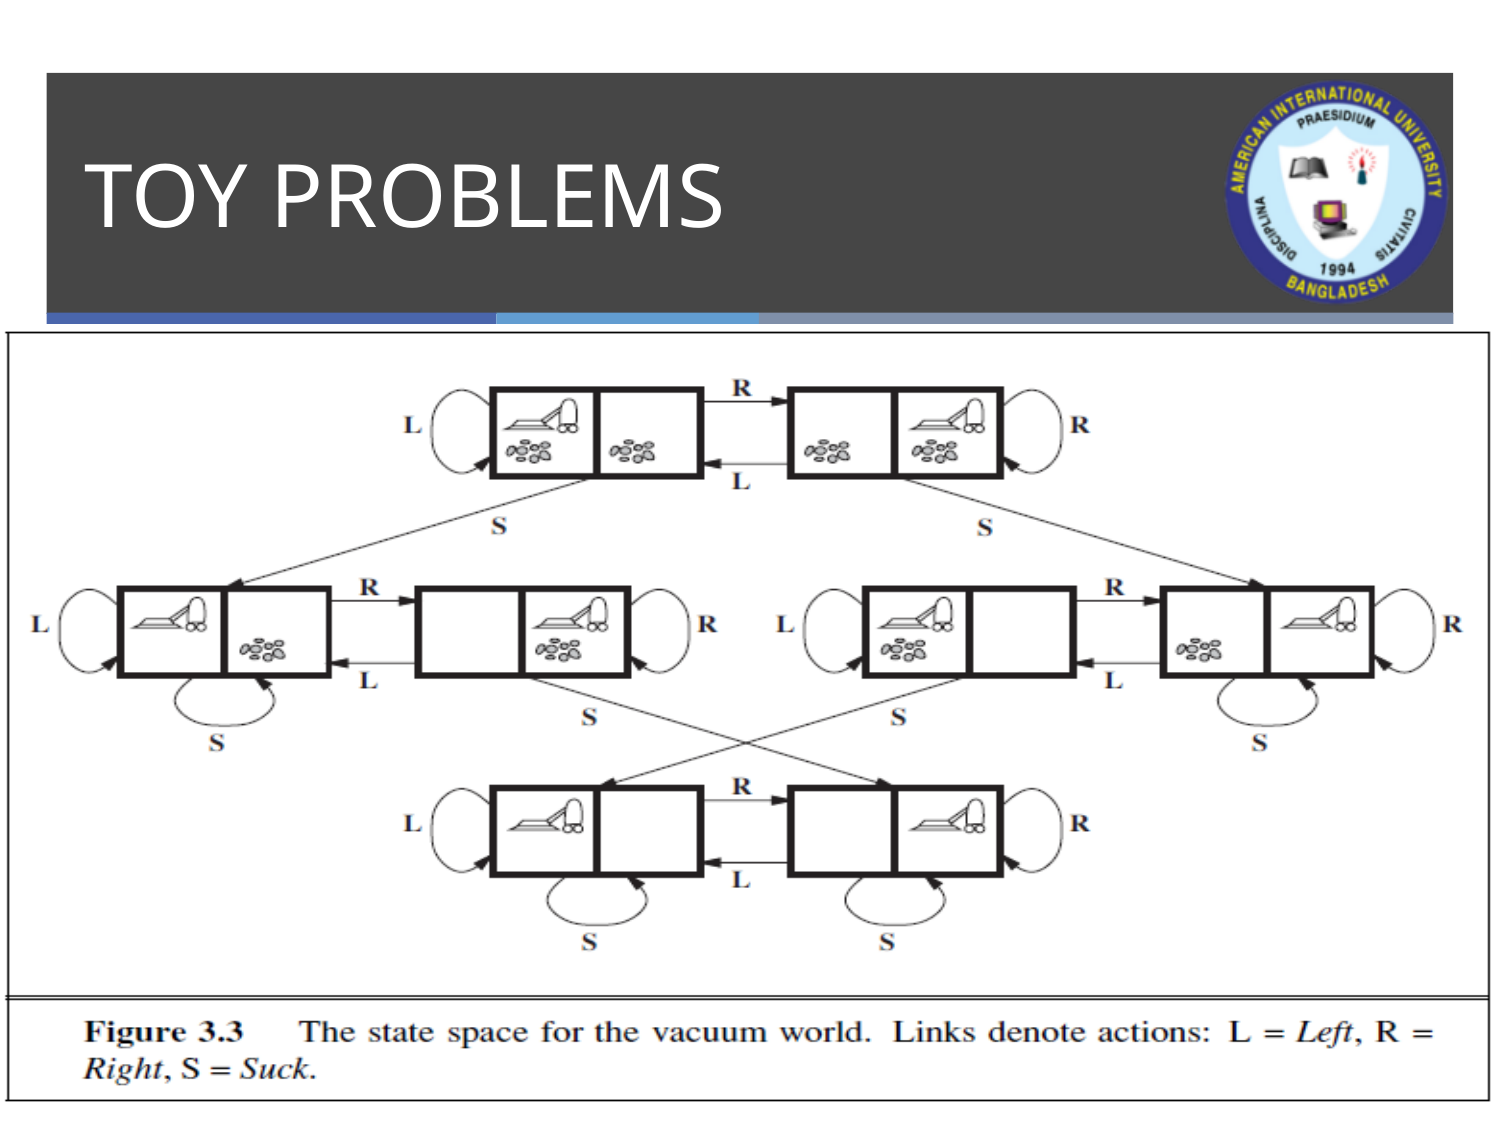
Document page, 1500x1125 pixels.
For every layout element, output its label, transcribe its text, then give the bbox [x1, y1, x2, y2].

title TOY PROBLEMS [69, 73, 1351, 253]
picture [0, 323, 1500, 1109]
picture [1220, 75, 1454, 310]
